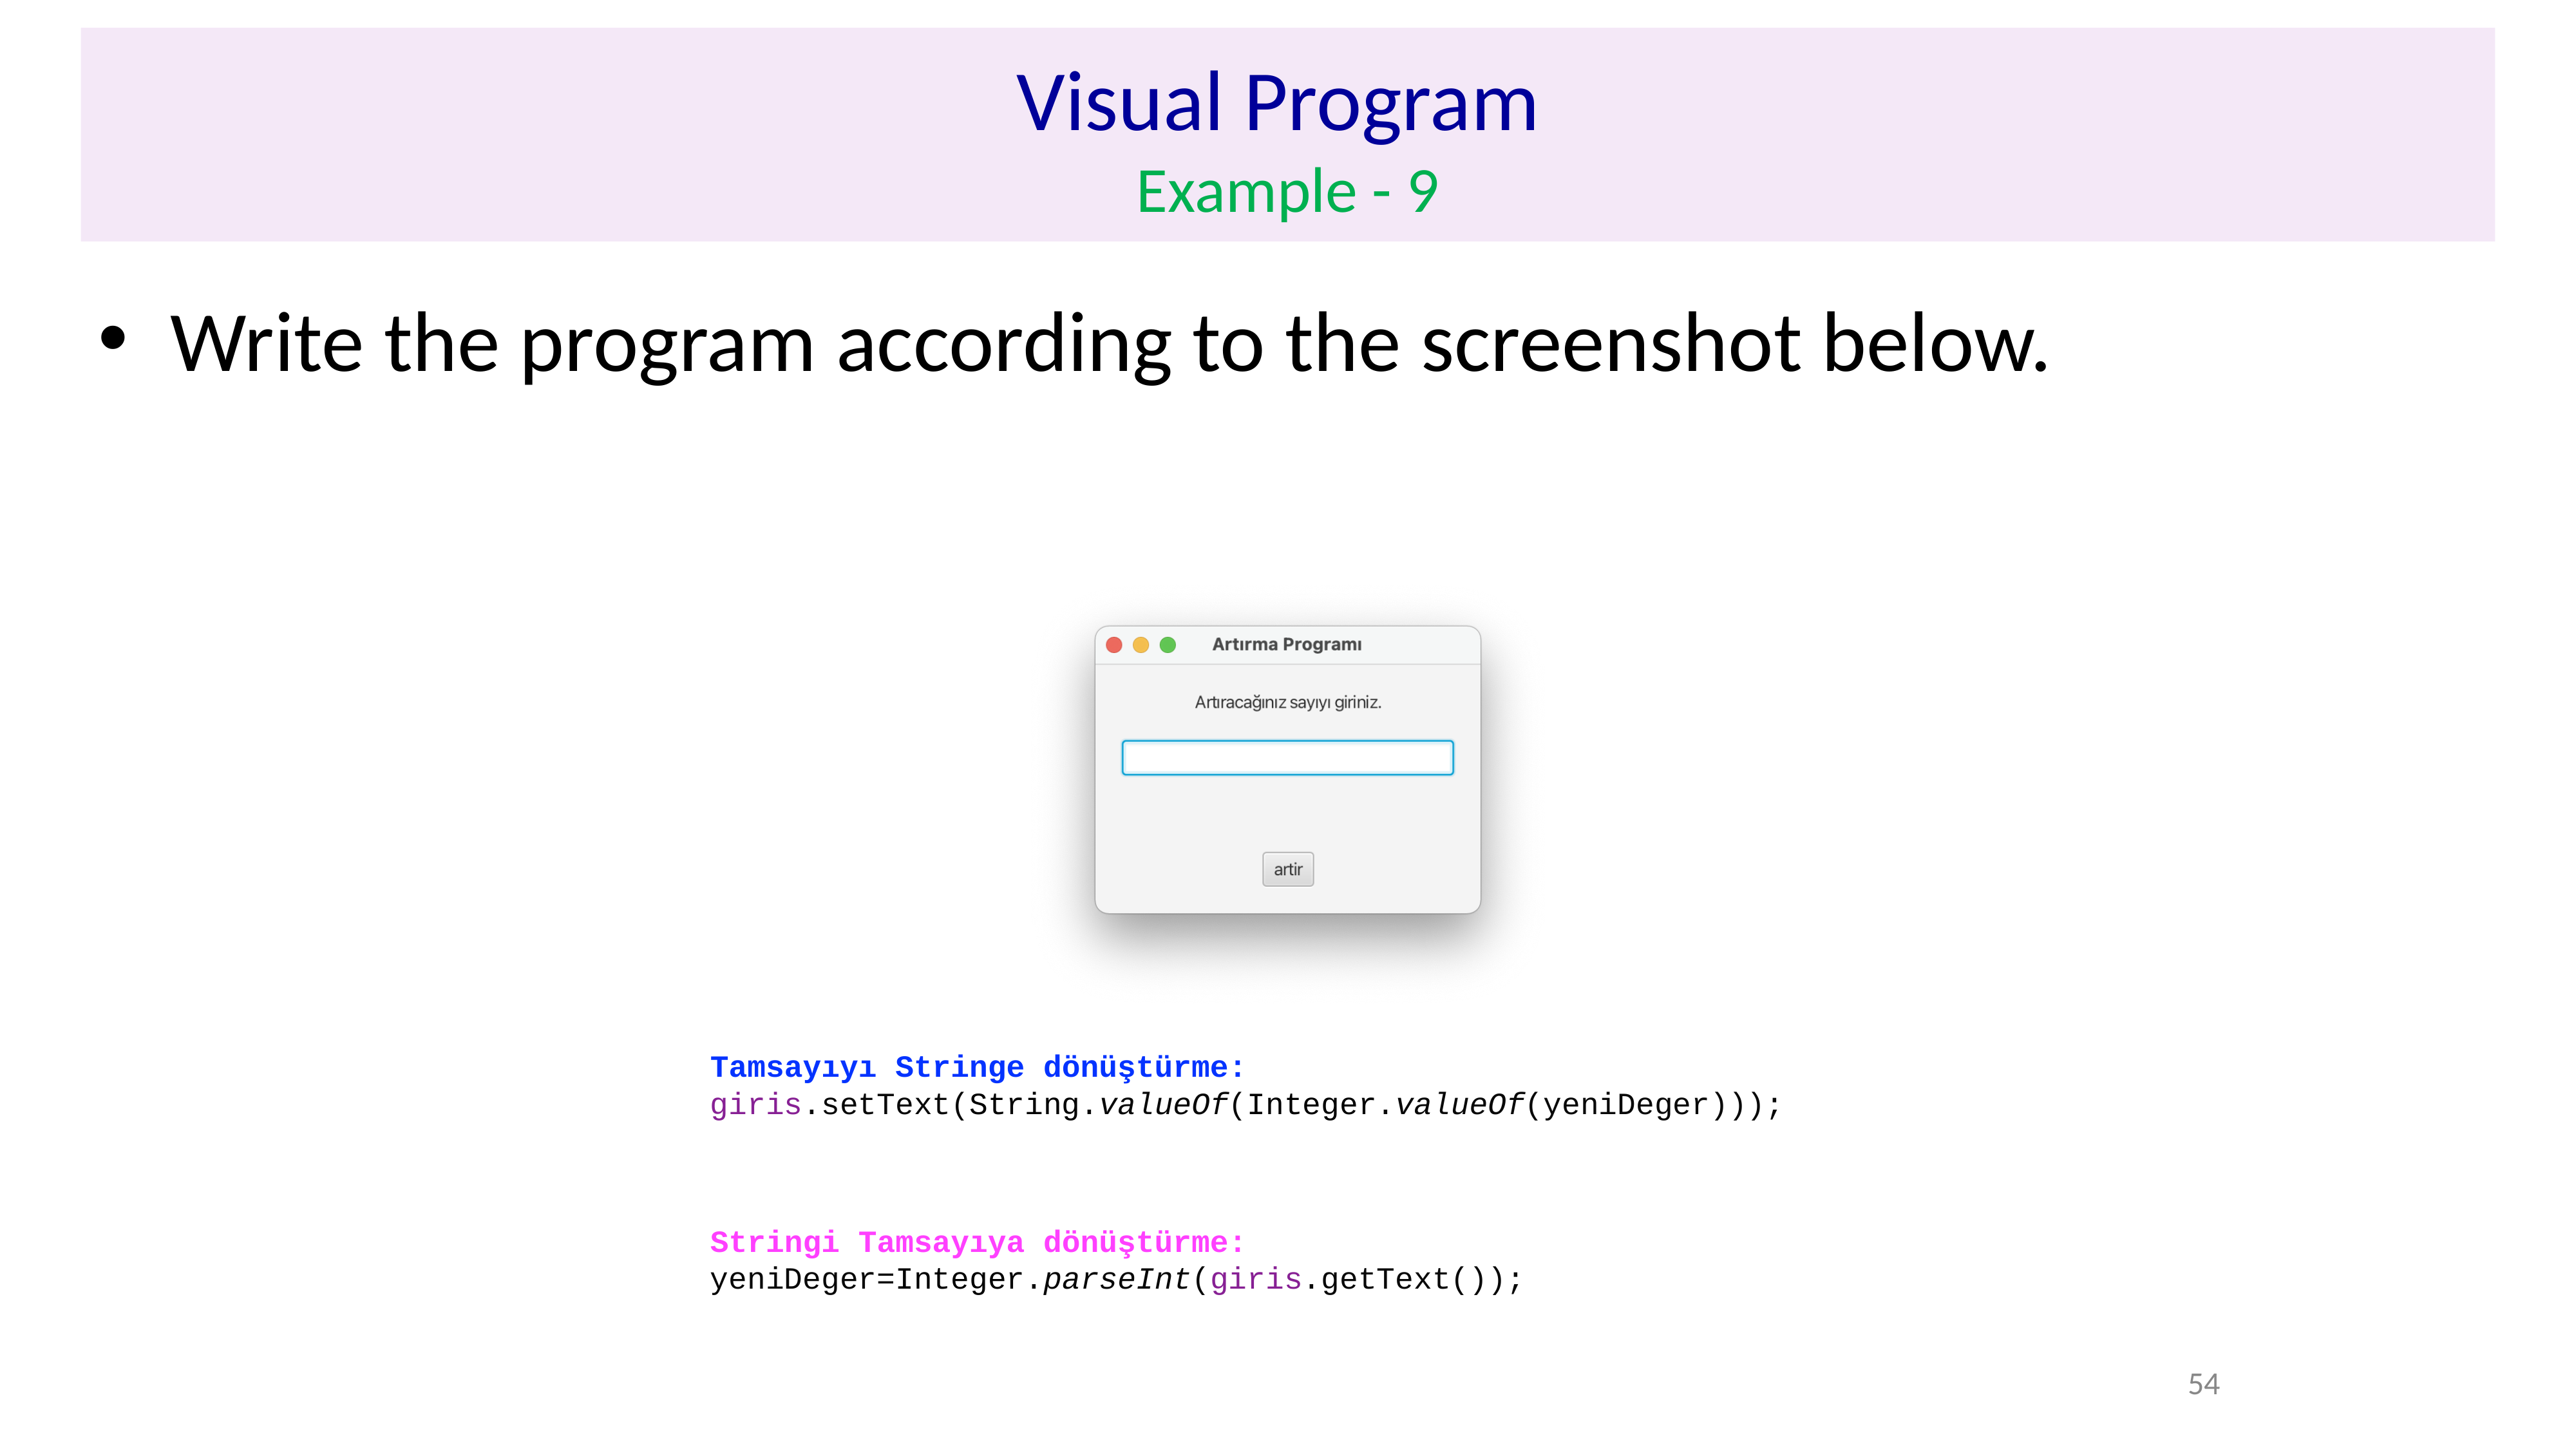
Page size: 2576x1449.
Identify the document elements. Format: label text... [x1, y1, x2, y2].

list Write the program according to the screenshot below. [88, 275, 2488, 1313]
picture [1020, 575, 1556, 1013]
title Visual Program Example - 9 [80, 28, 2496, 242]
text_box Stringi Tamsayıya dönüştürme: yeniDeger=Integer.parseInt(giris.getText()); [710, 1221, 1607, 1296]
text_box Tamsayıyı Stringe dönüştürme: giris.setText(String.valueOf(Integer.valueOf(yeniDeger))); [710, 1046, 1866, 1121]
slide_number 54 [2173, 1353, 2230, 1410]
